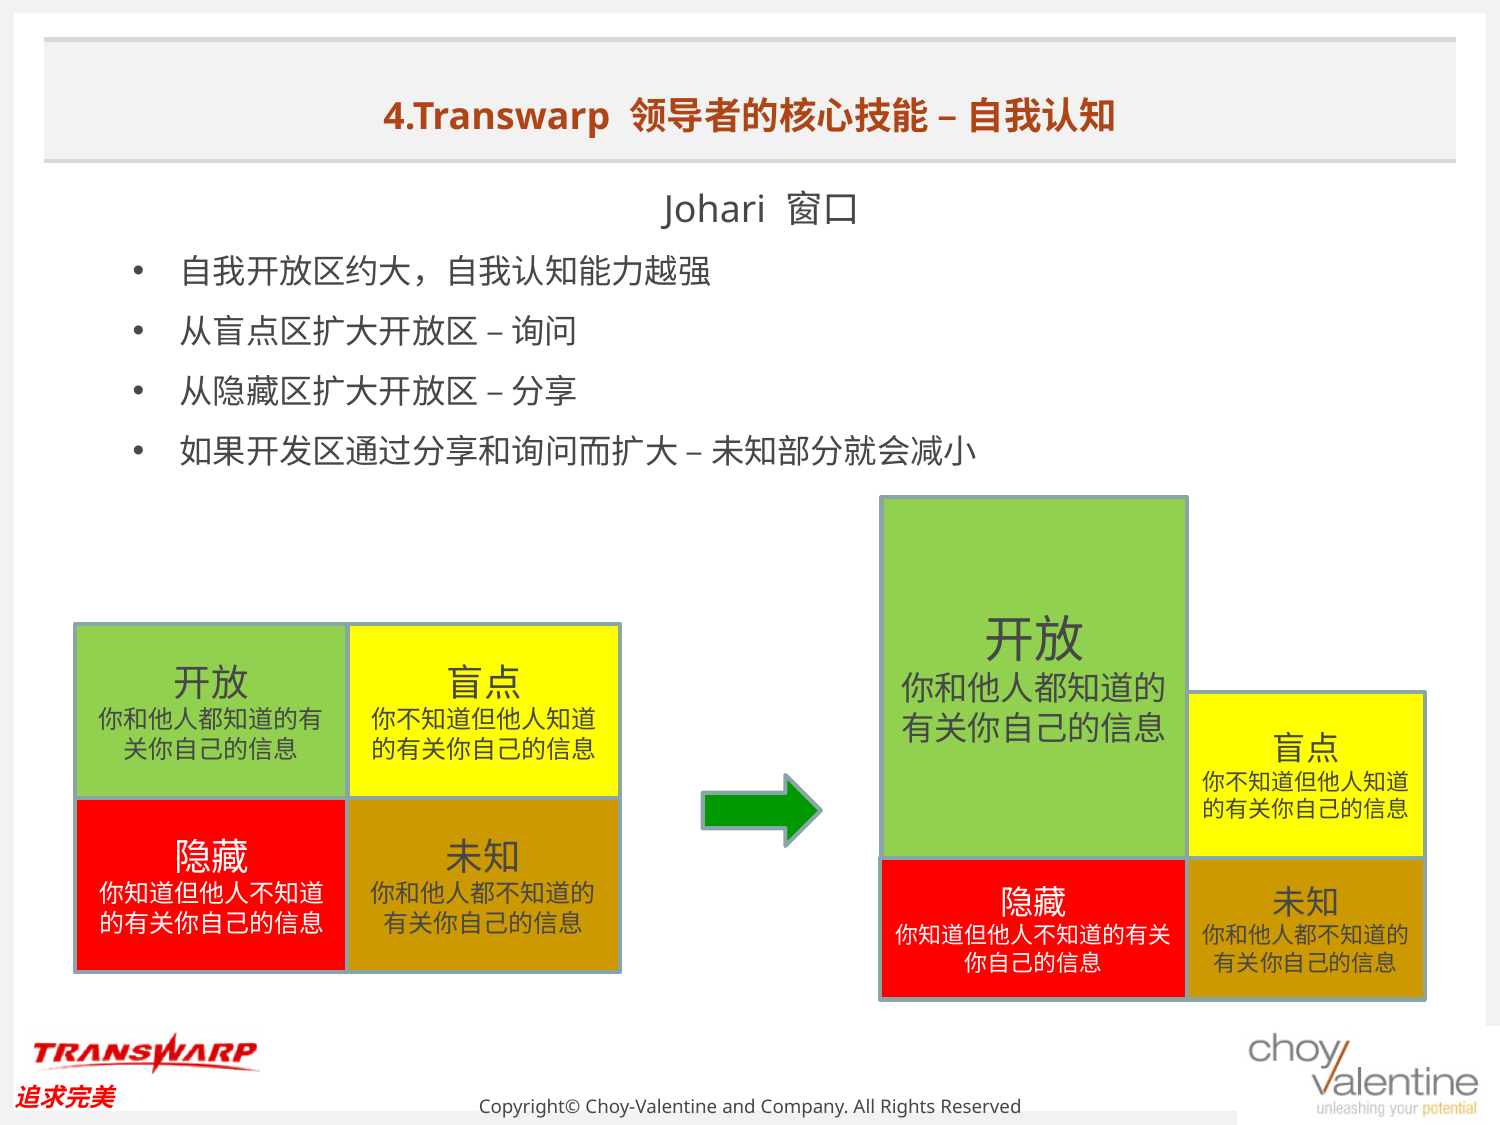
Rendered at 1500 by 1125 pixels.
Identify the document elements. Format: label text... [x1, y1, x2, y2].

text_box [74, 623, 621, 973]
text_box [0, 1027, 331, 1120]
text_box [879, 496, 1426, 1000]
text_box [700, 773, 823, 848]
text_box Johari 窗口 自我开放区约大，自我认知能力越强 从盲点区扩大开放区 – 询问 从隐藏区扩大开放区 – 分享 如果开发区通过分享和询问而扩大 – 未知部分就会减小 [117, 178, 1406, 518]
title 4.Transwarp 领导者的核心技能 – 自我认知 [49, 44, 1451, 163]
picture [0, 0, 1500, 1125]
